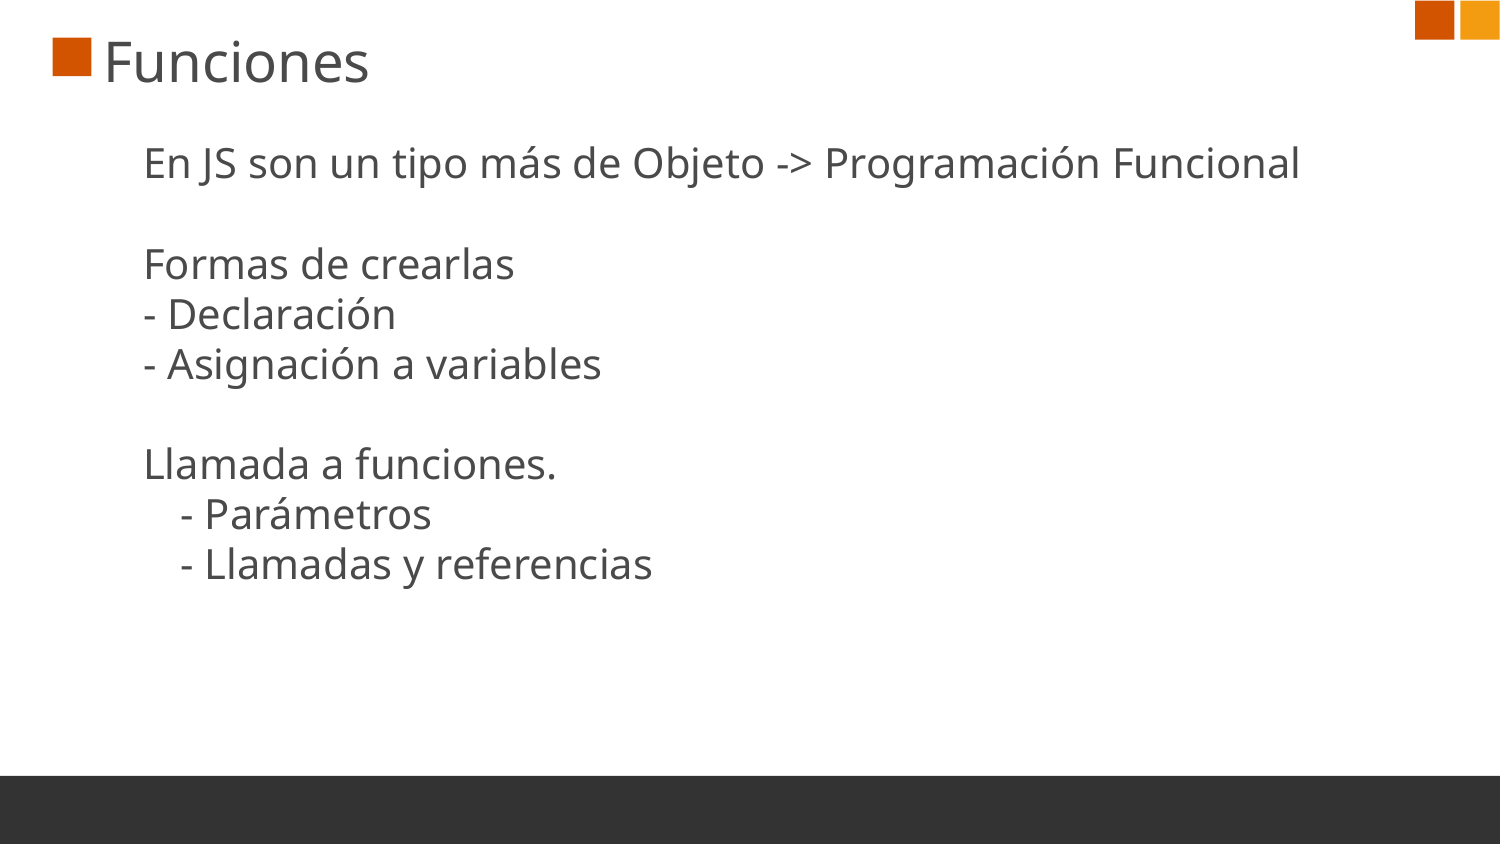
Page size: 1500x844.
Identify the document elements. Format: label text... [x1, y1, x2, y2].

list En JS son un tipo más de Objeto -> Programación Funcional Formas de crearlas - Declaración - Asignación a variables Llamada a funciones. - Parámetros - Llamadas y referencias [97, 128, 1383, 644]
title Funciones [94, 17, 1381, 107]
